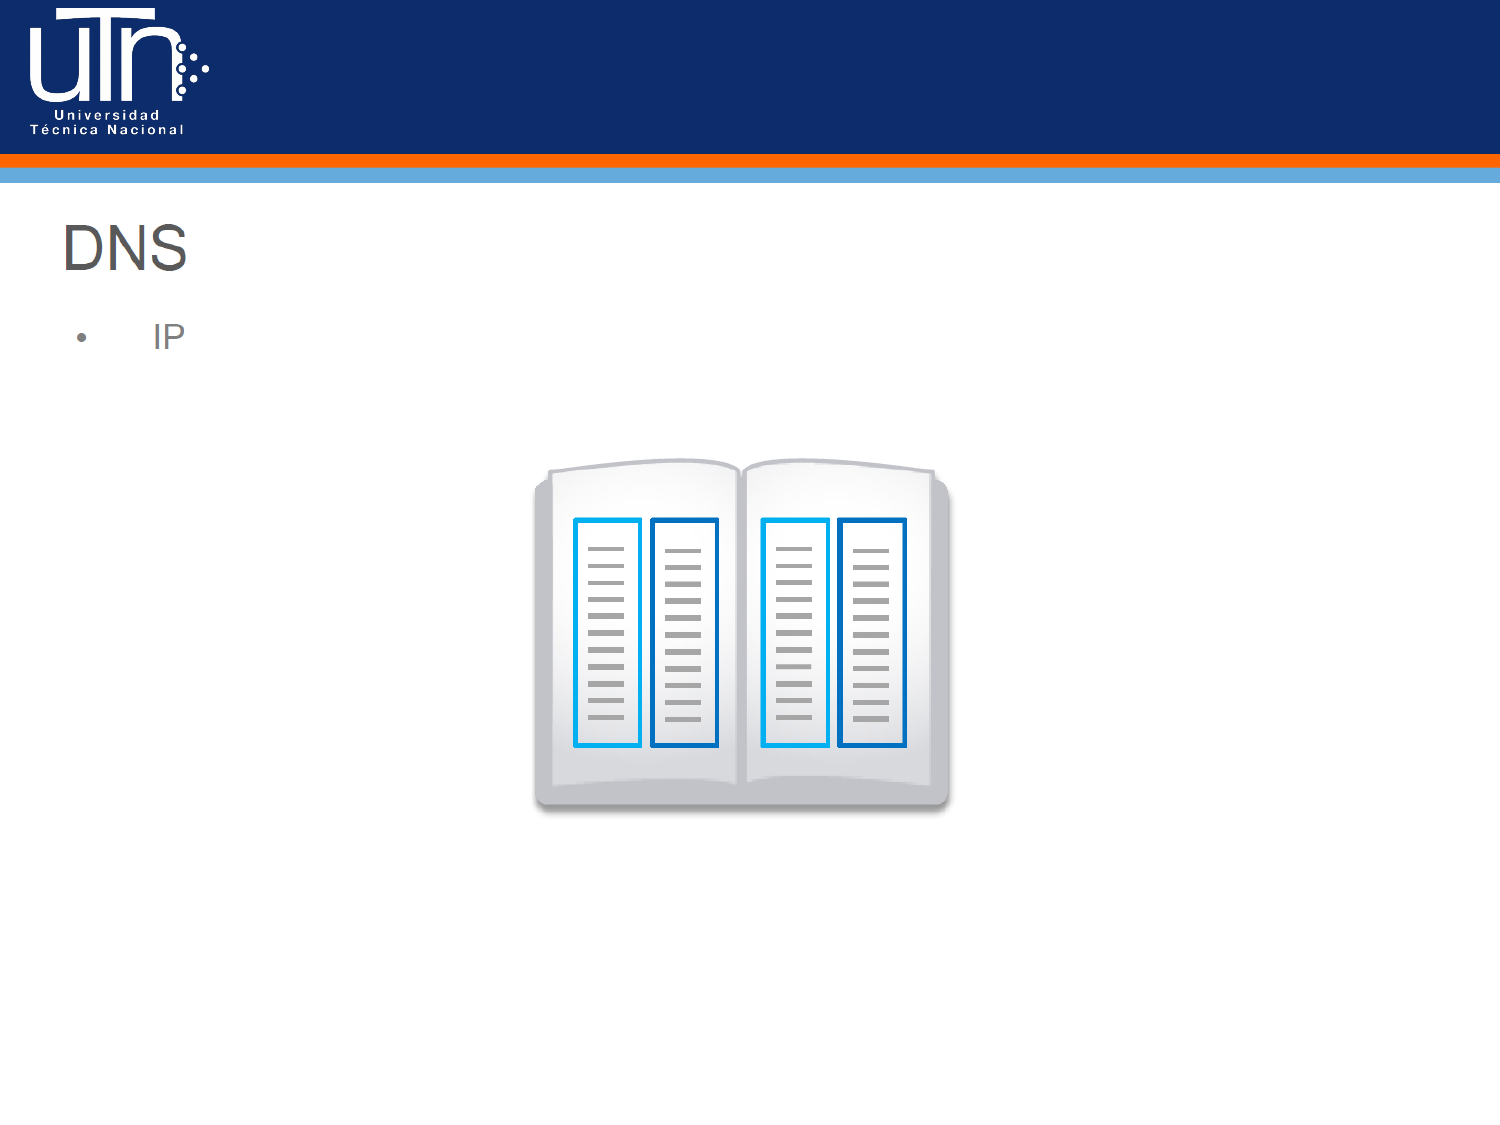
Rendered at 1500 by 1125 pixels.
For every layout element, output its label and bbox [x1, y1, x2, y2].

picture [0, 0, 1500, 154]
picture [0, 183, 1500, 1027]
